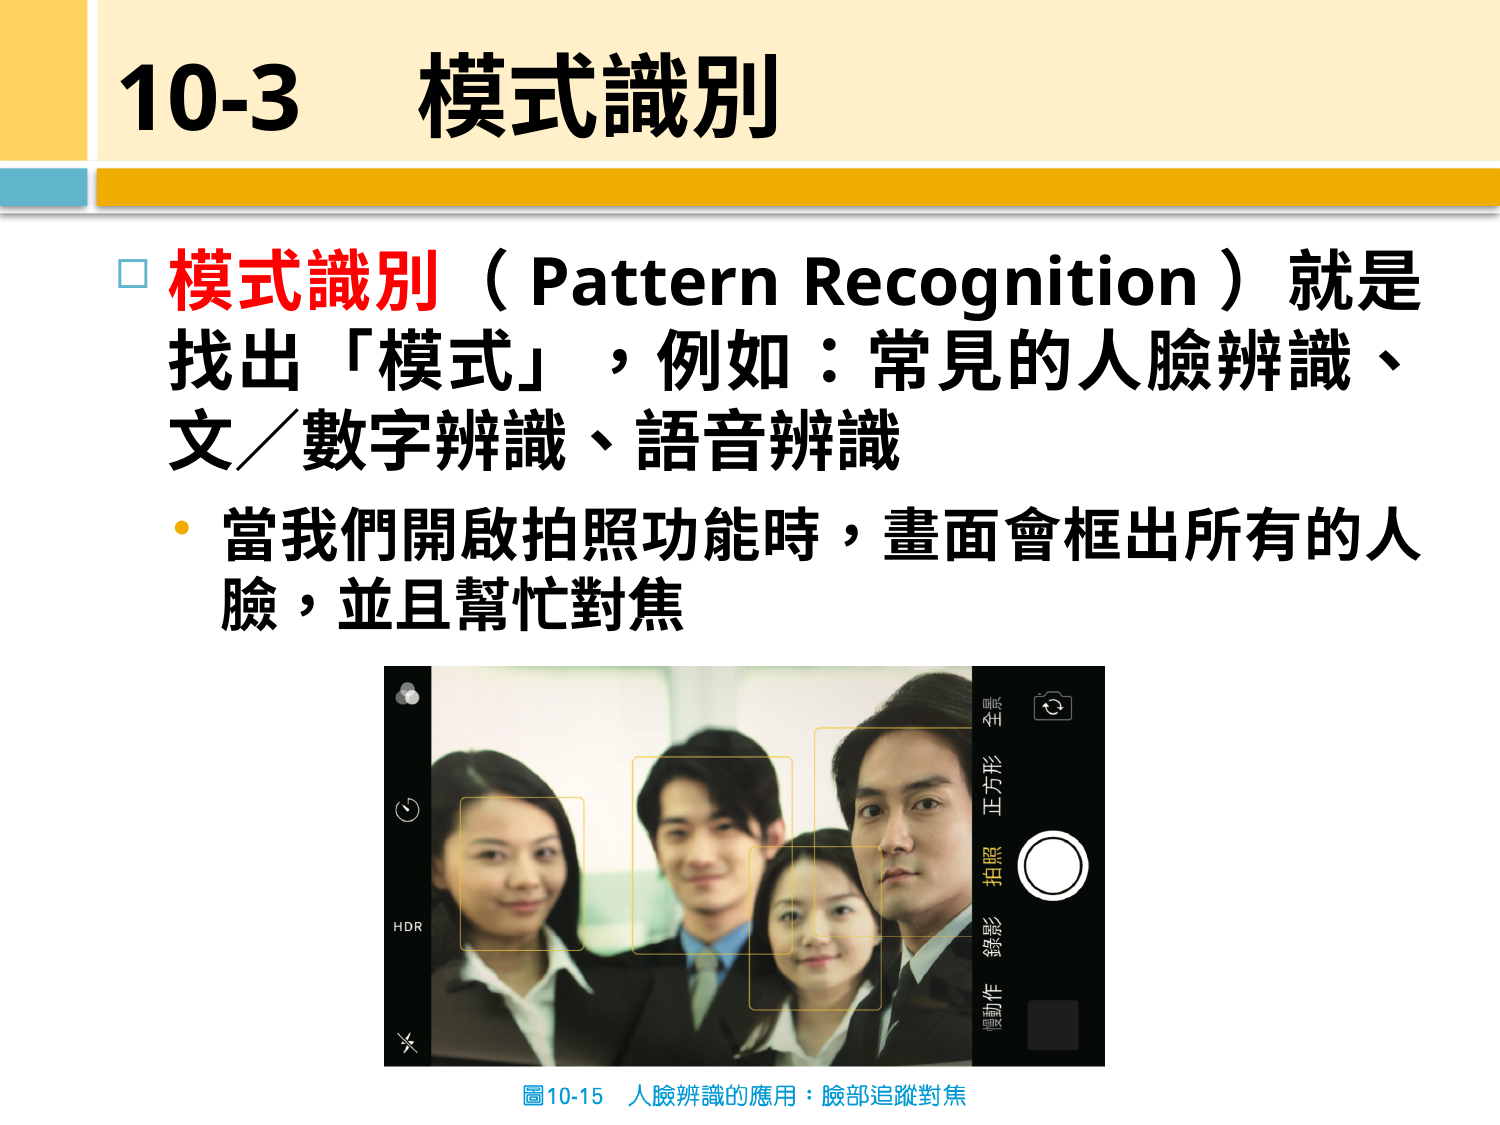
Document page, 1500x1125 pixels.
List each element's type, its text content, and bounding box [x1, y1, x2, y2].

picture [374, 648, 1126, 1120]
title 10-3 模式識別 [100, 26, 1438, 161]
list 模式識別（Pattern Recognition）就是找出「模式」，例如：常見的人臉辨識、文／數字辨識、語音辨識 當我們開啟拍照功能時，畫面會框出所有的人臉，並且幫忙對焦 [100, 231, 1438, 1024]
